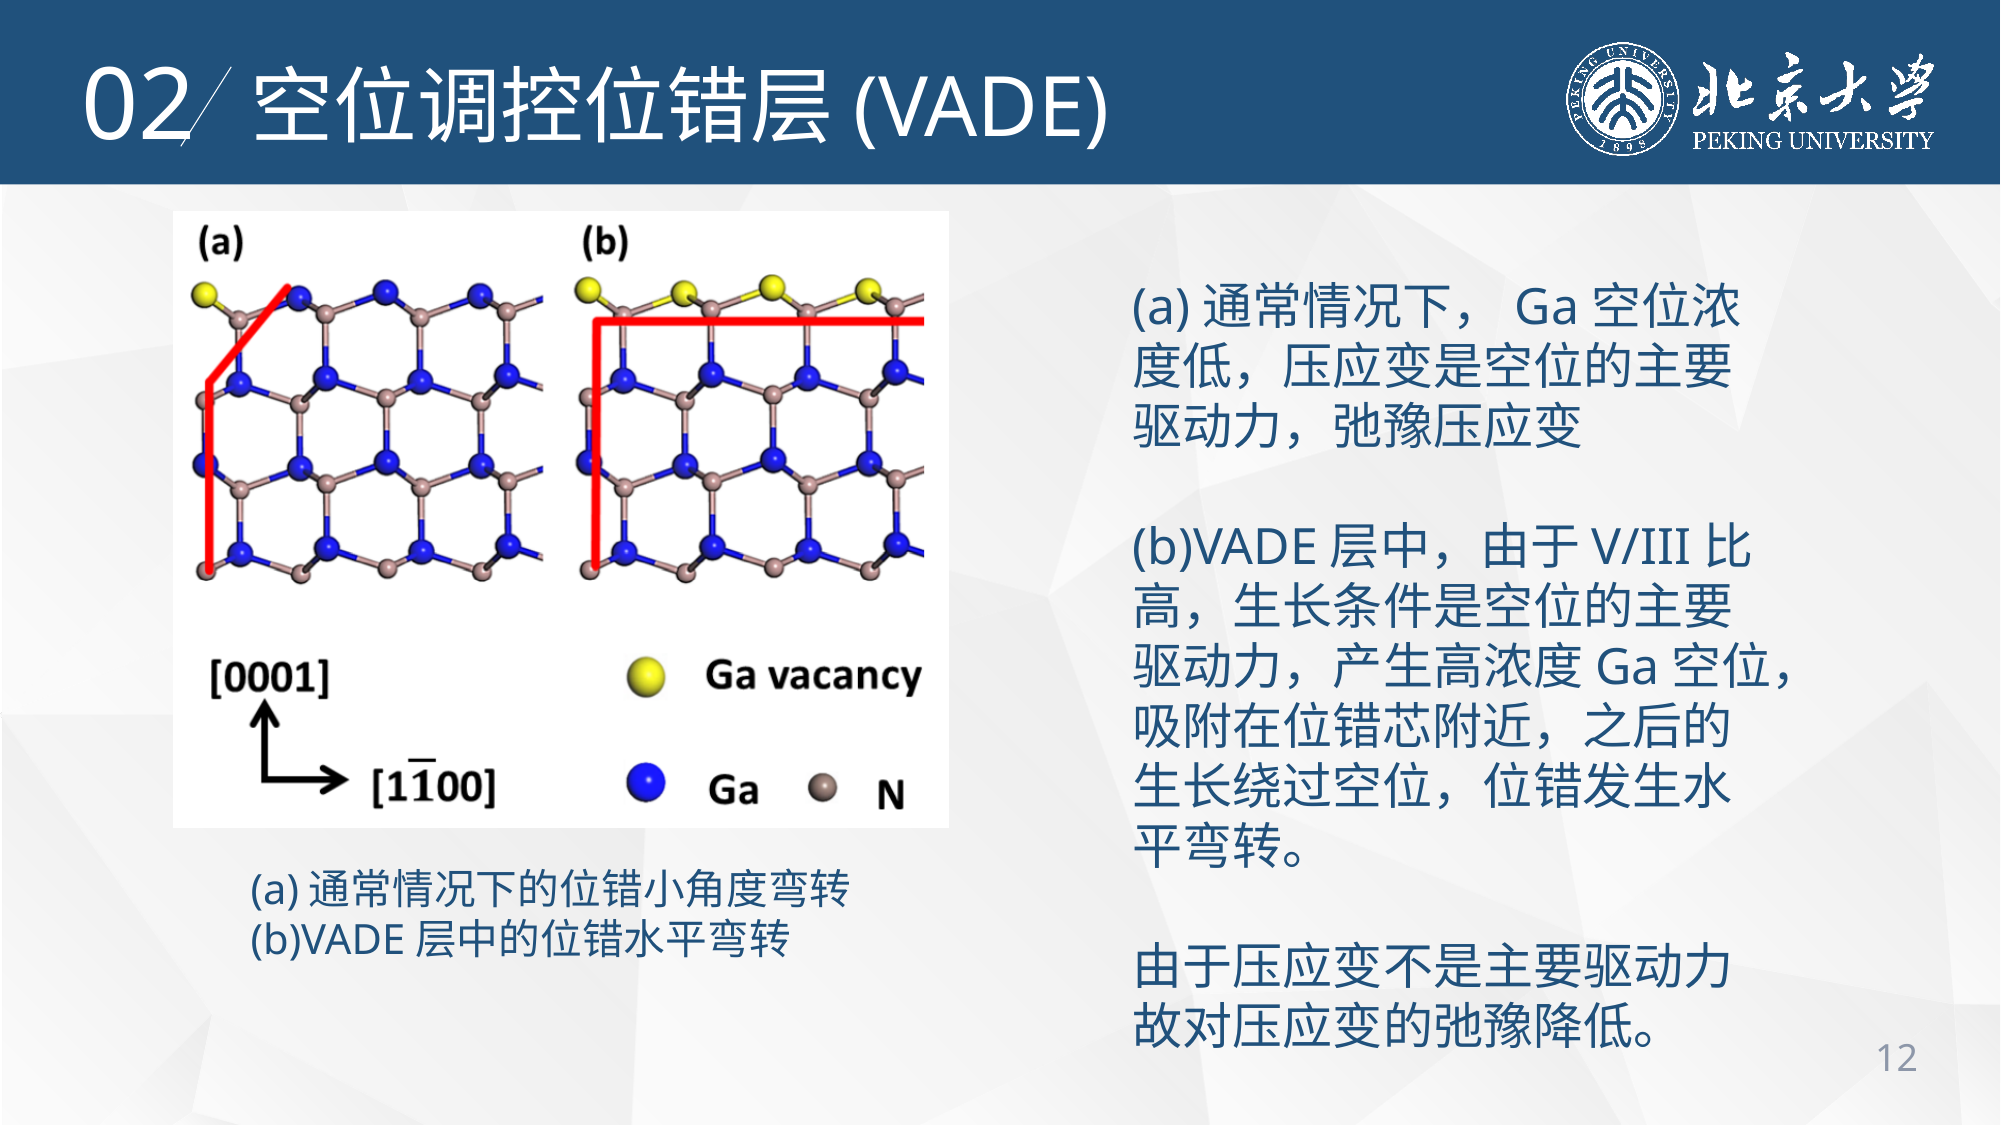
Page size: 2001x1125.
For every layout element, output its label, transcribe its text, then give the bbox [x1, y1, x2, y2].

picture [1566, 42, 1934, 156]
list 02 [66, 45, 218, 212]
picture [0, 0, 2001, 1125]
text_box (a)通常情况下的位错小角度弯转 (b)VADE层中的位错水平弯转 [235, 855, 992, 971]
slide_number 12 [1483, 1023, 1934, 1095]
list 空位调控位错层(VADE) [235, 57, 1260, 139]
text_box (a)通常情况下，Ga空位浓度低，压应变是空位的主要驱动力，弛豫压应变 (b)VADE层中，由于V/III比高，生长条件是空位的主要驱动力，产生高浓度Ga空位，吸附在位错芯附近，之后的生长绕过空位，位错发生水平弯转。 由于压应变不是主要驱动力故对压应变的弛豫降低。 [1118, 267, 1792, 1062]
